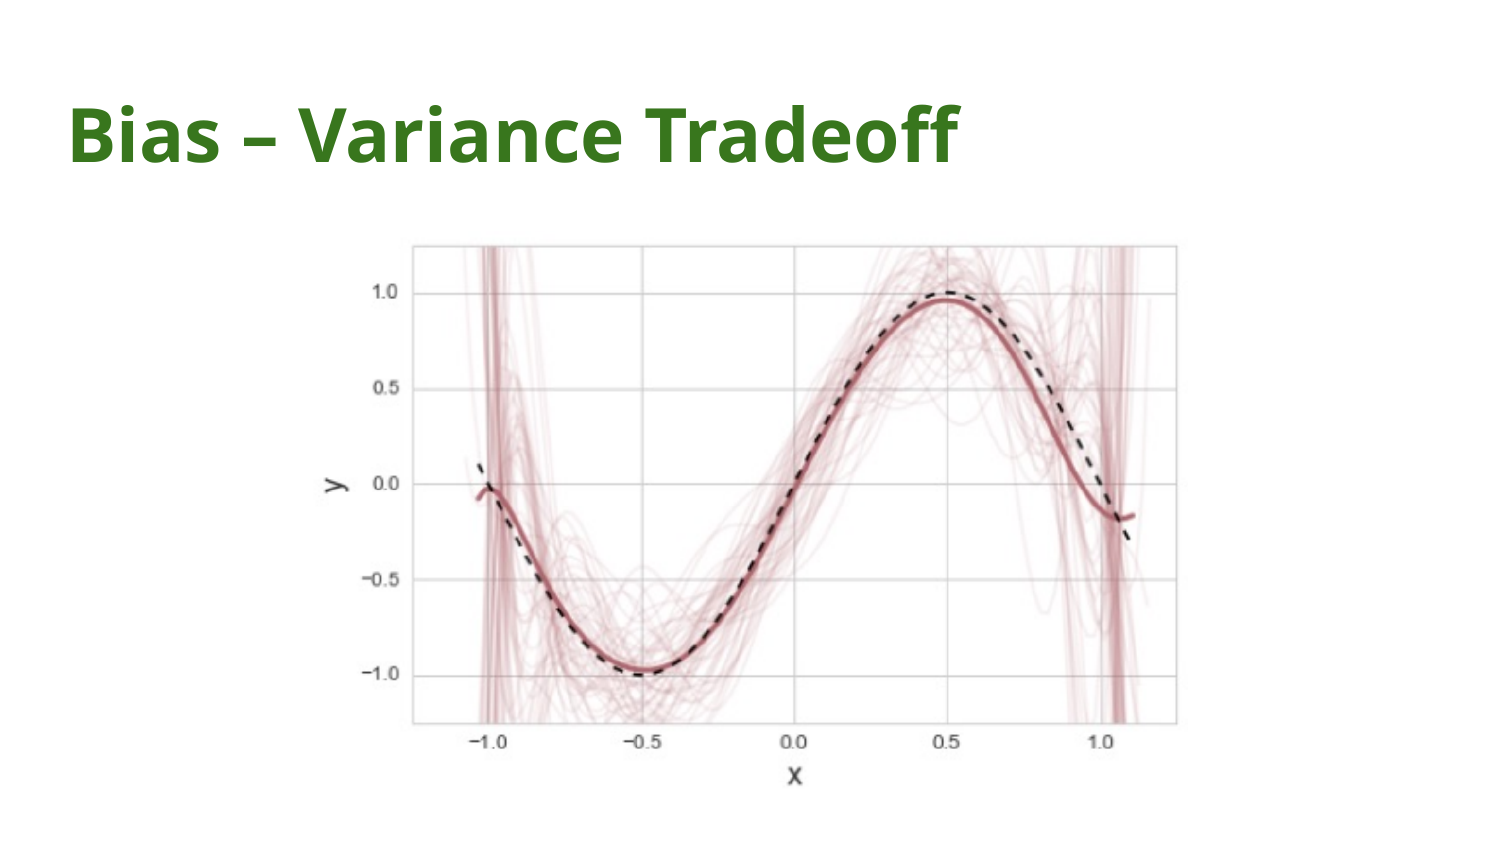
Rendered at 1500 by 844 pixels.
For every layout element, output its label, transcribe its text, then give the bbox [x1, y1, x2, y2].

picture [311, 231, 1189, 800]
title Bias – Variance Tradeoff [51, 72, 1449, 167]
